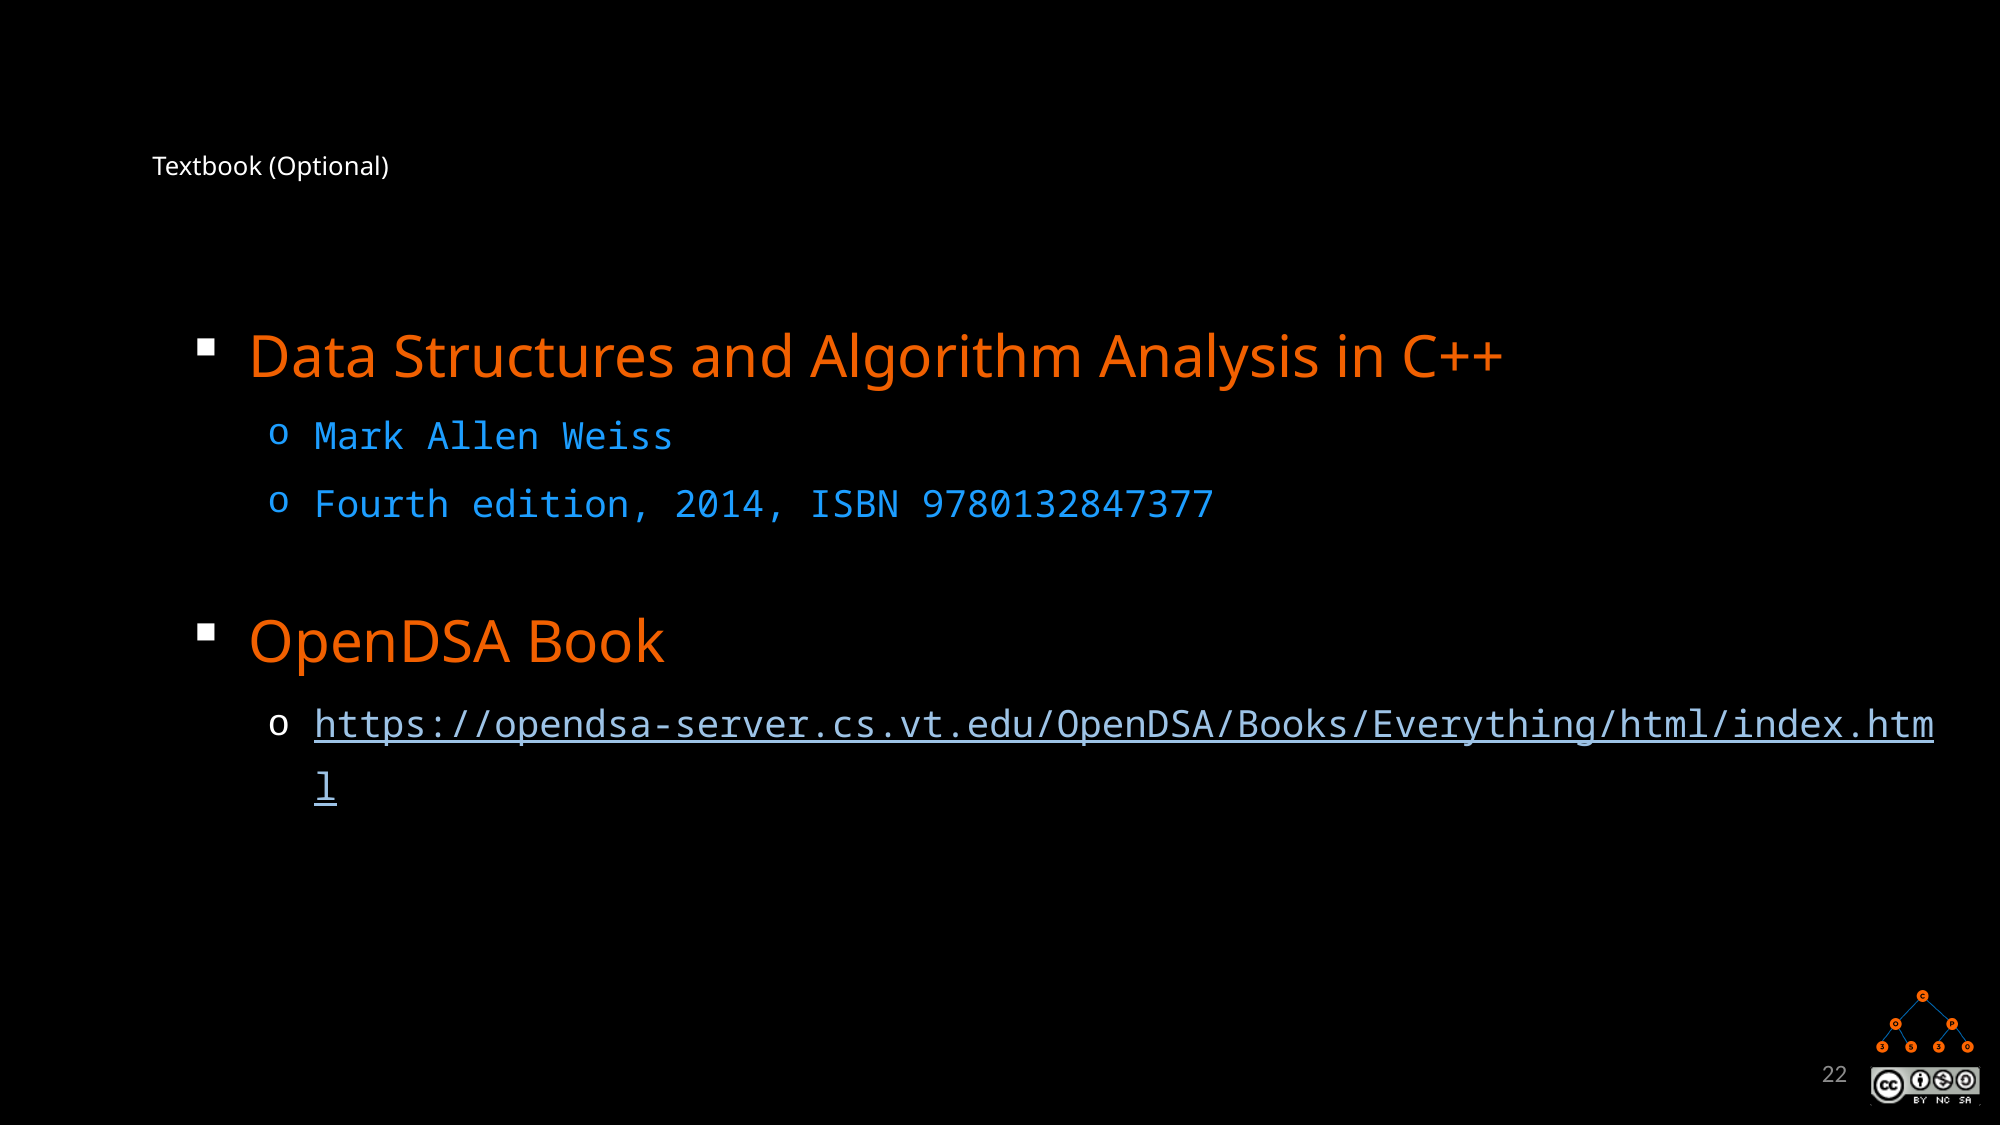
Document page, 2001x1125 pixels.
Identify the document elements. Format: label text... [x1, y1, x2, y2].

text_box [1856, 982, 1995, 1106]
text_box Data Structures and Algorithm Analysis in C++ Mark Allen Weiss Fourth edition, 2014, ISBN 9780132847377 OpenDSA Book https://opendsa-server.cs.vt.edu/OpenDSA/Books/Everything/html/index.html [177, 277, 1955, 826]
slide_number 22 [1412, 1042, 1856, 1103]
title Textbook (Optional) [137, 59, 1863, 278]
